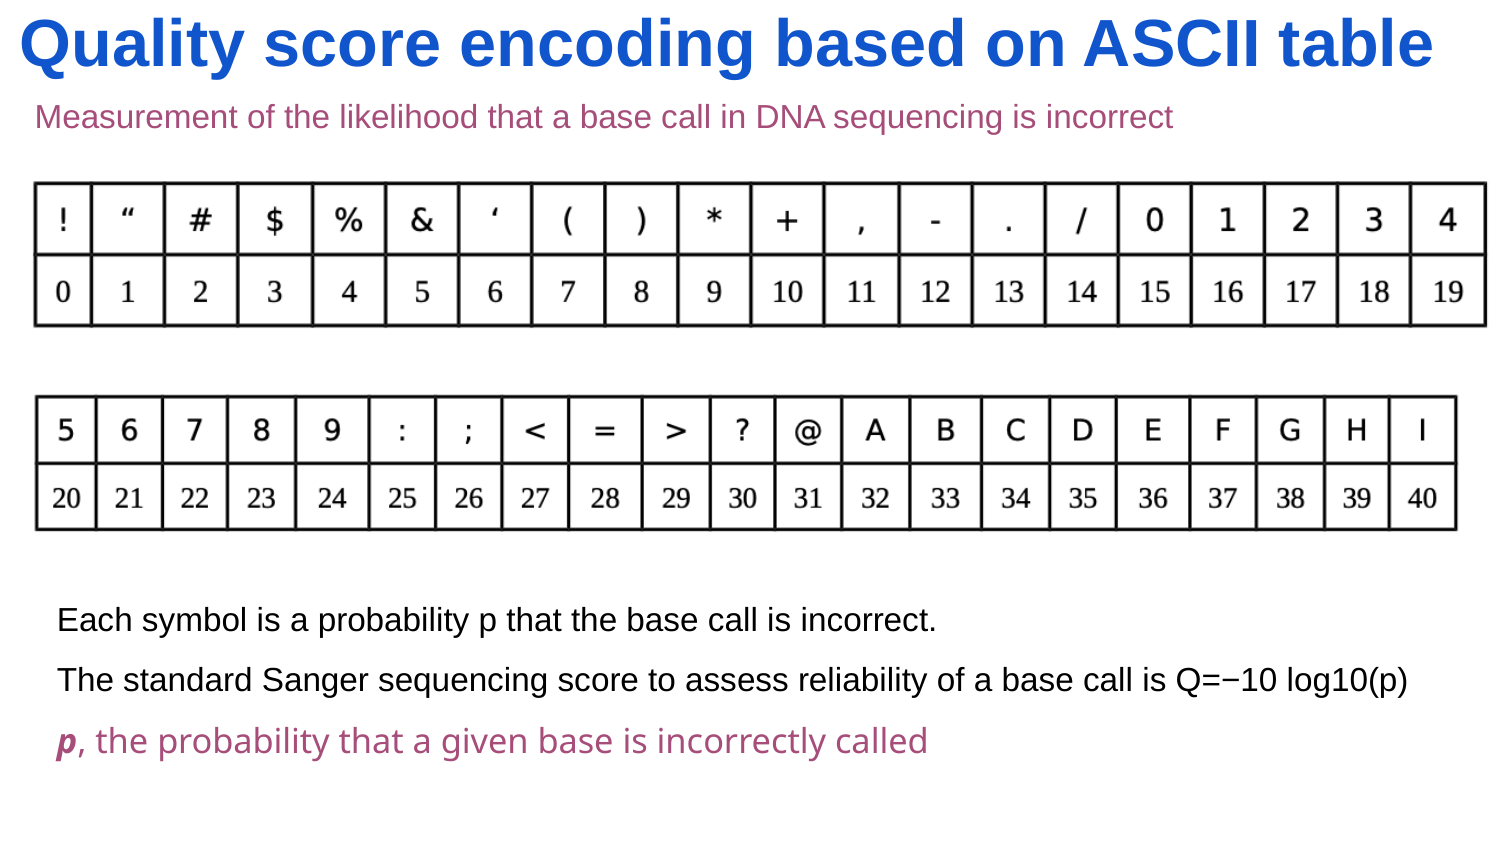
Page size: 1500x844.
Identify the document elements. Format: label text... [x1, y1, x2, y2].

title Quality score encoding based on ASCII table [19, 0, 1500, 121]
text_box Each symbol is a probability p that the base call is incorrect. The standard Sanger sequencing score to assess reliability of a base call is Q=−10 log10(p) p, the probability that a given base is incorrectly called [41, 570, 1488, 776]
text_box Measurement of the likelihood that a base call in DNA sequencing is incorrect [19, 80, 1470, 151]
picture [6, 159, 1500, 564]
